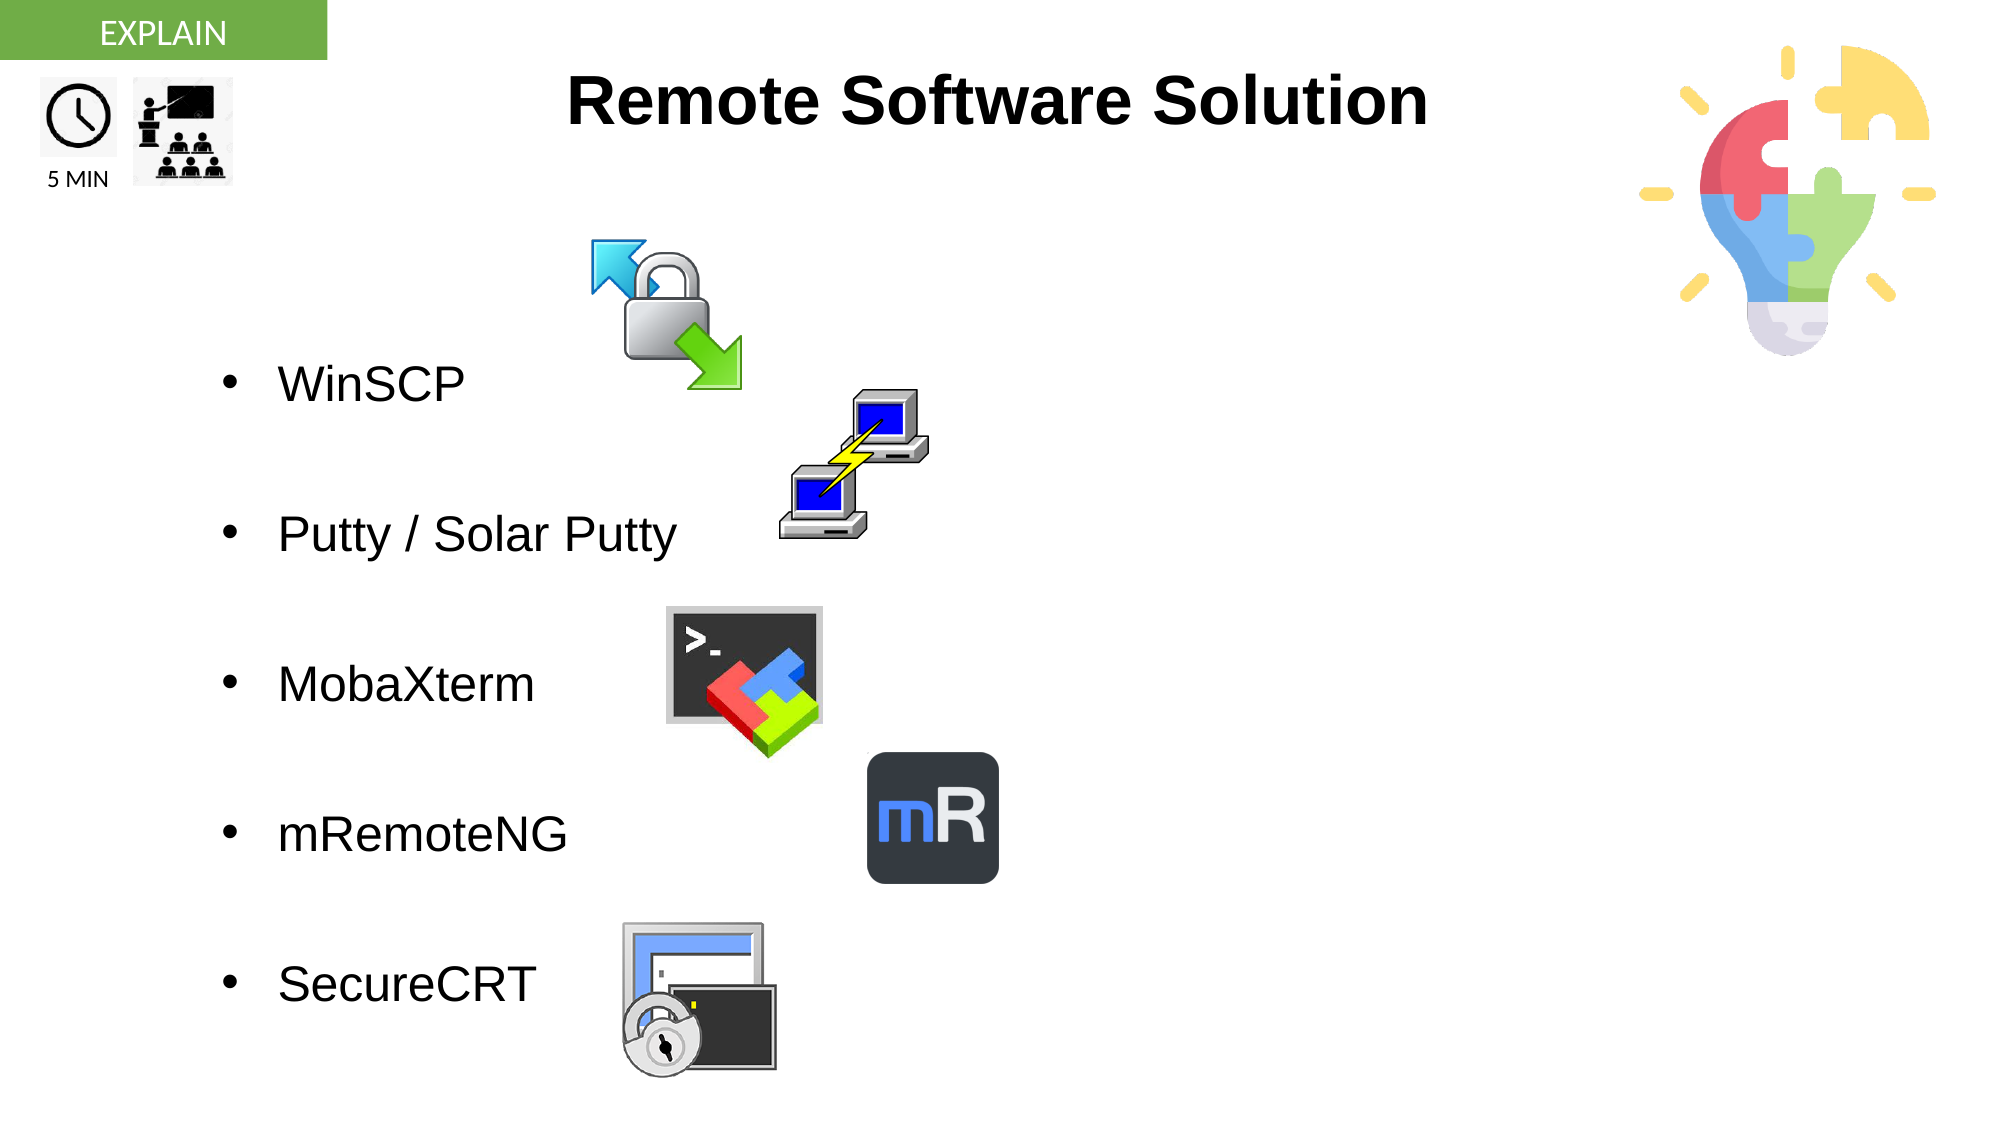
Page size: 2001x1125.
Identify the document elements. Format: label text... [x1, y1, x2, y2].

text_box 5 MIN [30, 155, 126, 201]
text_box WinSCP Putty / Solar Putty MobaXterm mRemoteNG SecureCRT [206, 253, 1652, 1125]
picture [40, 77, 118, 158]
picture [666, 606, 823, 763]
picture [586, 233, 747, 395]
picture [1626, 39, 1949, 362]
picture [778, 388, 930, 540]
picture [132, 77, 234, 187]
picture [619, 920, 780, 1080]
picture [867, 752, 1000, 884]
text_box Remote Software Solution [512, 56, 1486, 176]
text_box EXPLAIN [0, 0, 328, 60]
